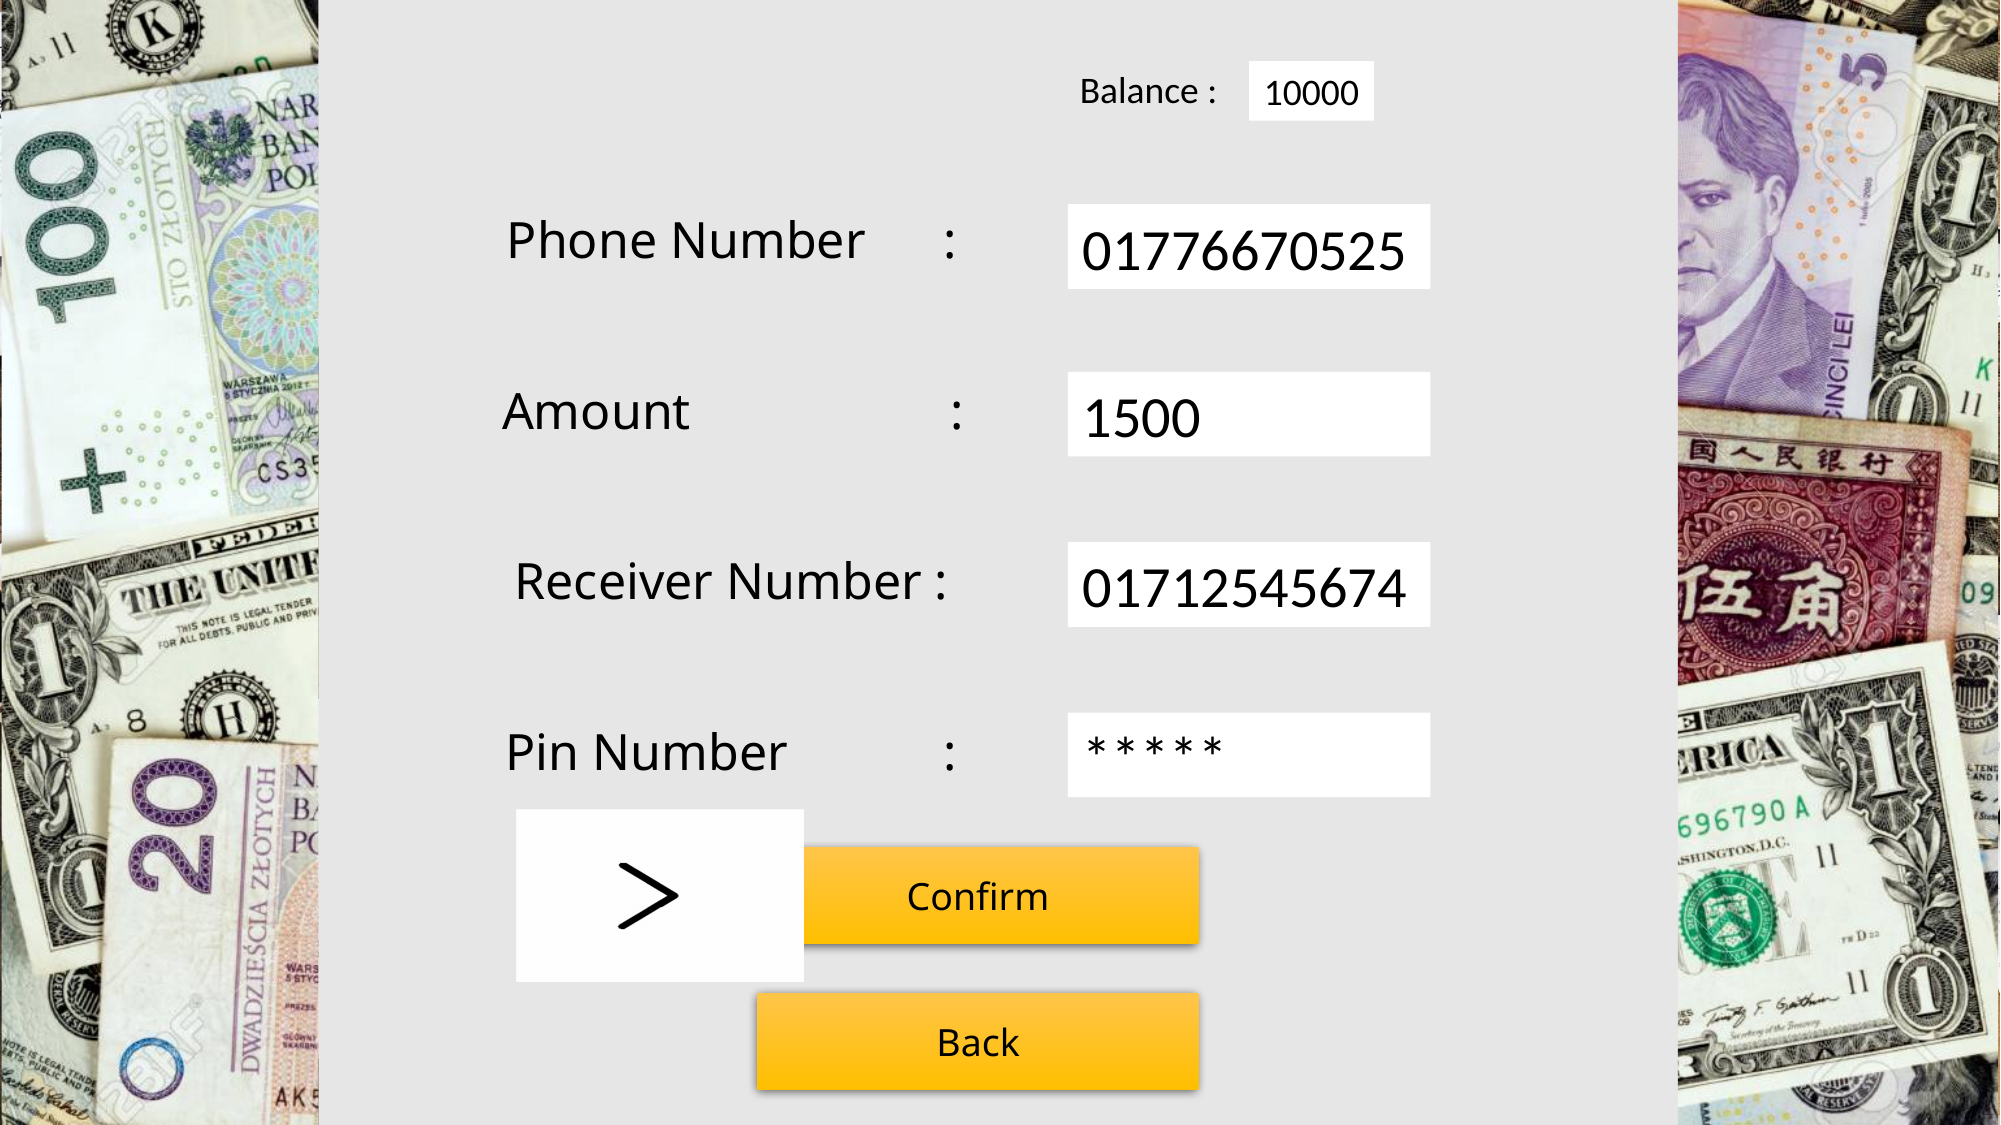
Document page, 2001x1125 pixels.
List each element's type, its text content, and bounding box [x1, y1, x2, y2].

text_box 1500 [1067, 371, 1431, 457]
picture [517, 752, 804, 1039]
text_box Amount : [487, 371, 993, 447]
text_box 10000 [1249, 61, 1374, 121]
text_box 01776670525 [1067, 204, 1431, 289]
text_box 01712545674 [1067, 542, 1431, 627]
text_box Phone Number : [492, 201, 986, 277]
text_box Confirm [804, 847, 1199, 944]
text_box ***** [1067, 712, 1431, 798]
text_box Back [757, 993, 1199, 1090]
text_box Balance : [1065, 58, 1233, 118]
text_box Pin Number : [490, 712, 986, 788]
text_box Receiver Number : [500, 542, 977, 617]
picture [1625, 0, 2000, 1125]
picture [0, 0, 319, 1125]
